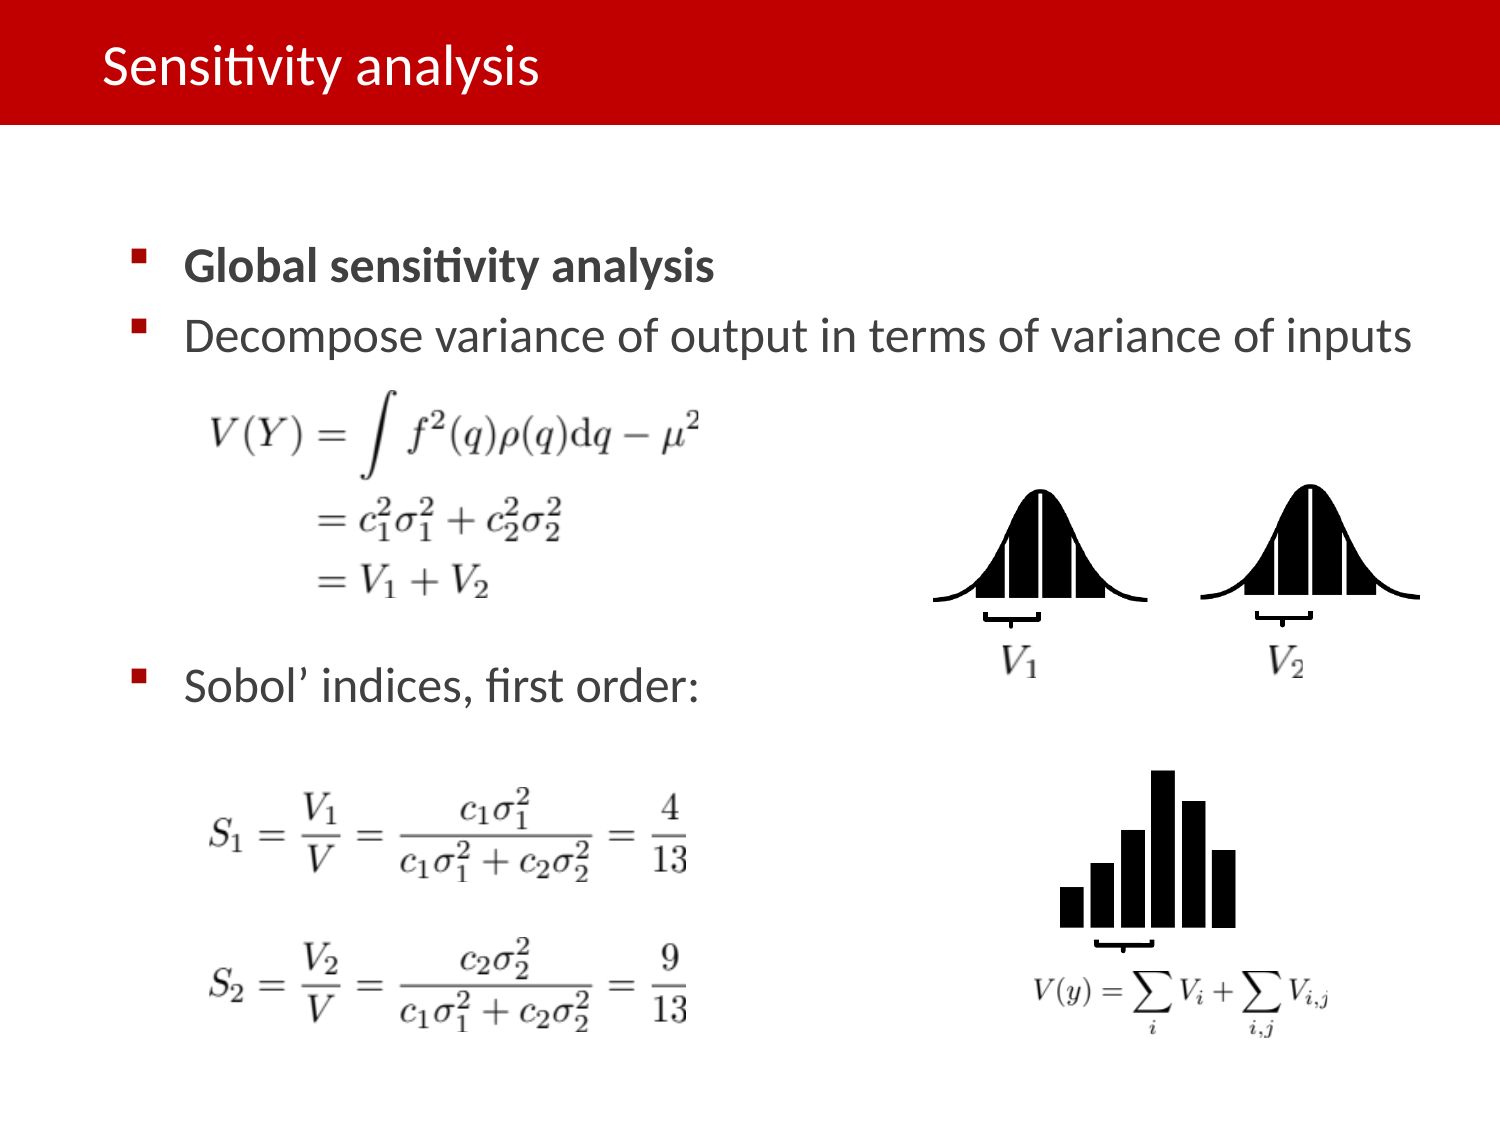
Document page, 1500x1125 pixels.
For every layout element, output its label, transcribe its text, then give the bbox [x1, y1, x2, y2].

text_box Global sensitivity analysis Decompose variance of output in terms of variance of inputs Sobol’ indices, first order: [112, 224, 1438, 524]
picture [208, 937, 687, 1032]
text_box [914, 427, 1438, 1038]
picture [208, 787, 687, 882]
picture [210, 390, 699, 598]
title Sensitivity analysis [87, 0, 1413, 126]
